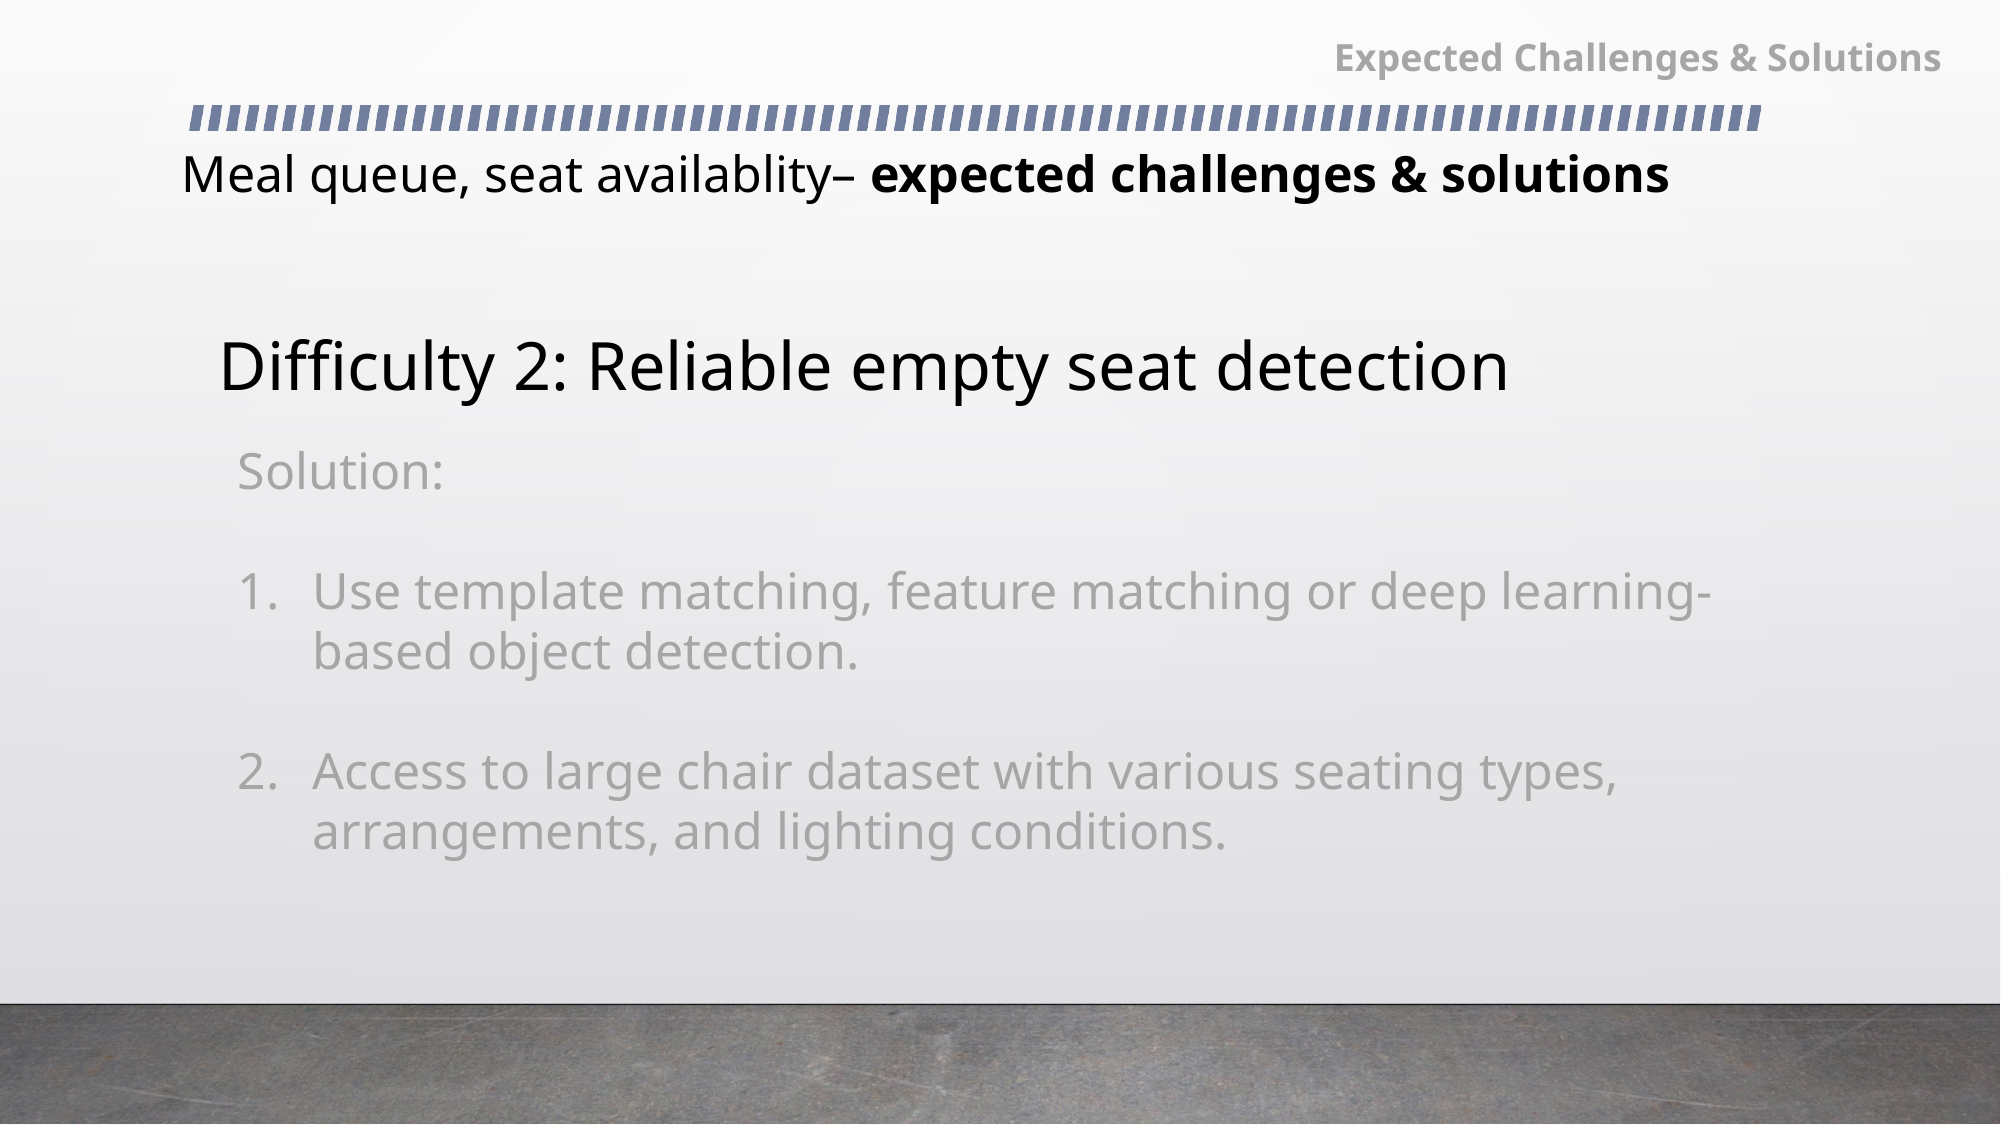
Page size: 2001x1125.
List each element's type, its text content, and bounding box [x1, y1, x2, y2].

text_box Difficulty 2: Reliable empty seat detection [203, 316, 1839, 411]
text_box Expected Challenges & Solutions [1319, 26, 1961, 86]
picture [0, 1004, 2000, 1124]
text_box Meal queue, seat availablity– expected challenges & solutions [167, 134, 2000, 210]
text_box Solution: Use template matching, feature matching or deep learning-based object detection. Access to large chair dataset with various seating types, arrangements, and lighting conditions. [223, 432, 1858, 988]
